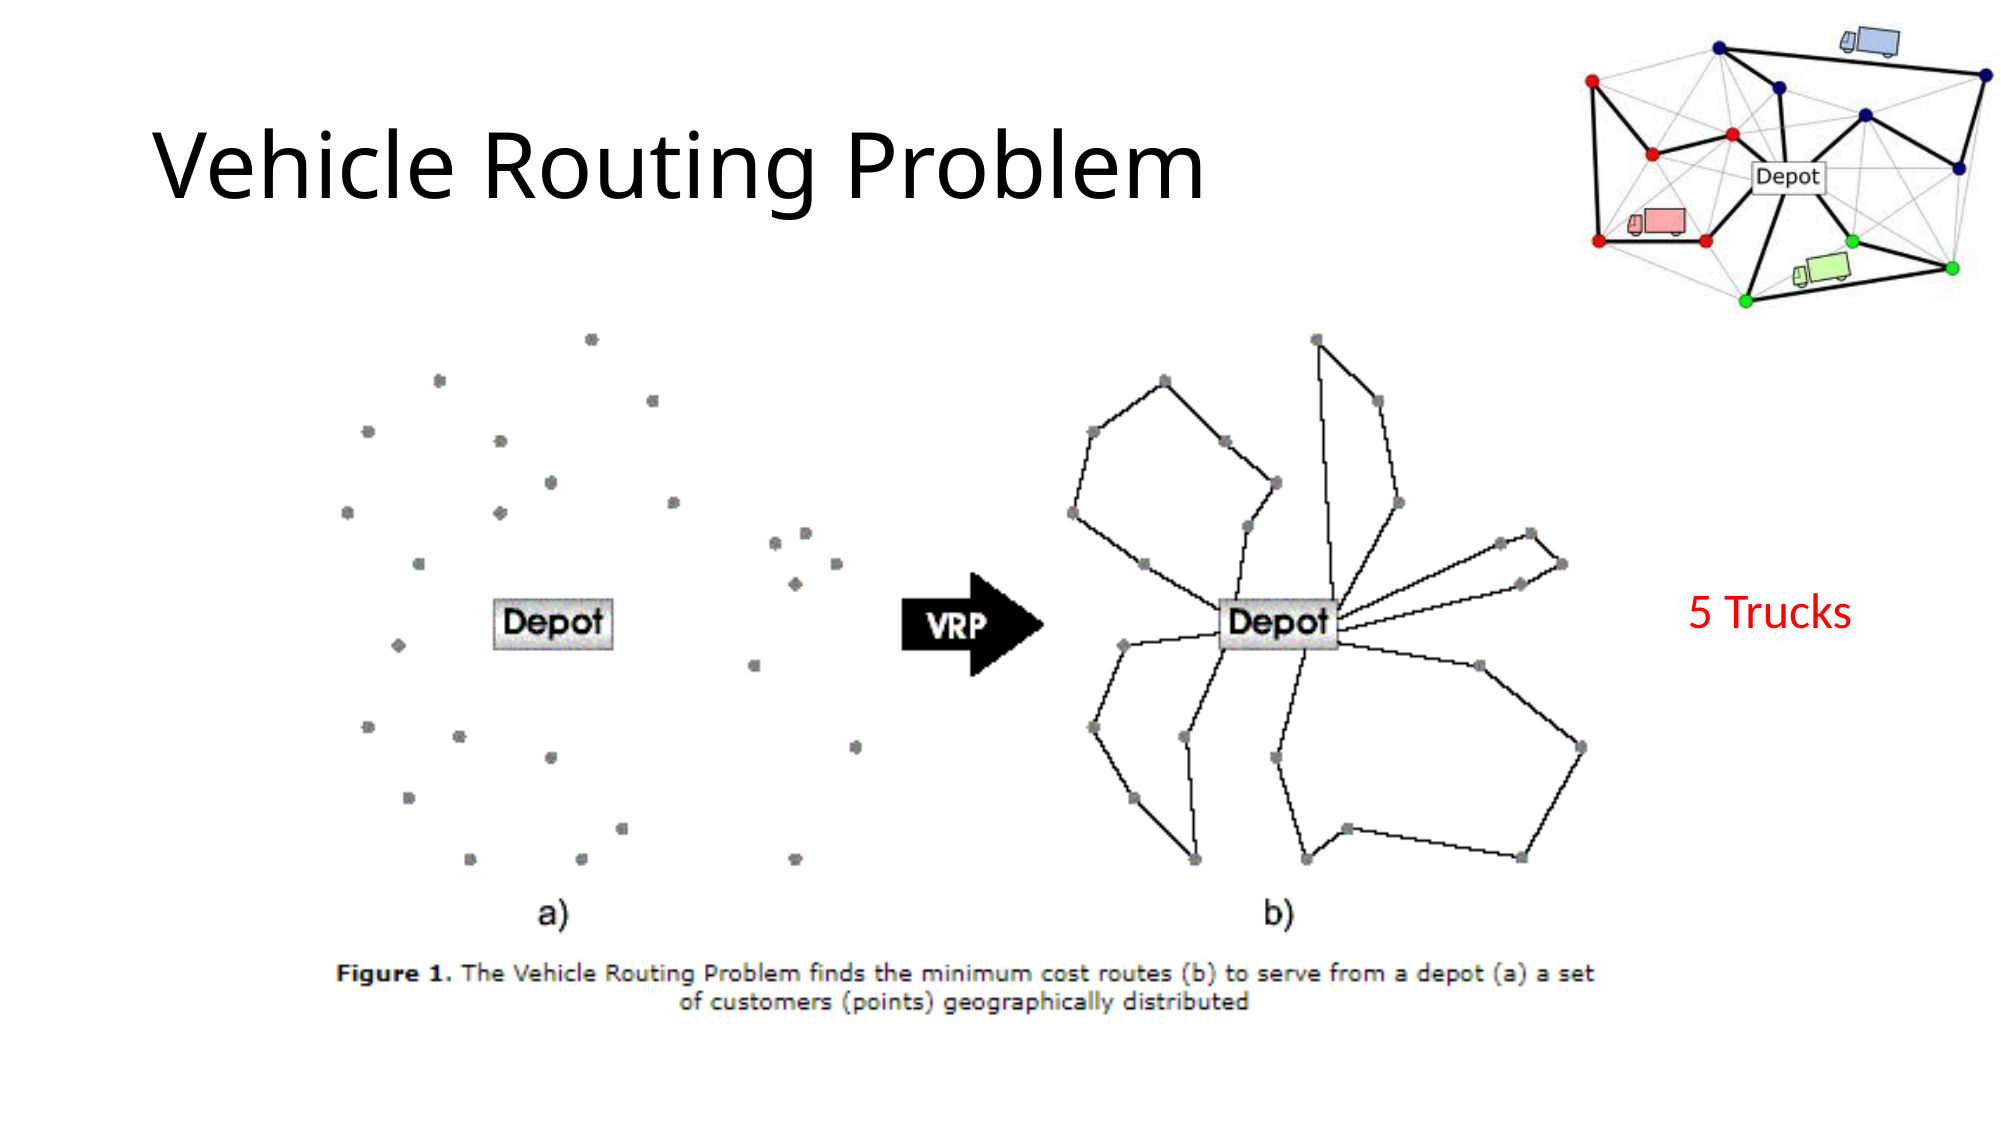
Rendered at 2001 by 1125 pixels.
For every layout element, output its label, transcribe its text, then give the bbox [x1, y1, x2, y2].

text_box 5 Trucks [1672, 570, 1868, 646]
picture [1579, 22, 2000, 315]
title Vehicle Routing Problem [137, 59, 1579, 278]
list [222, 299, 1668, 1041]
